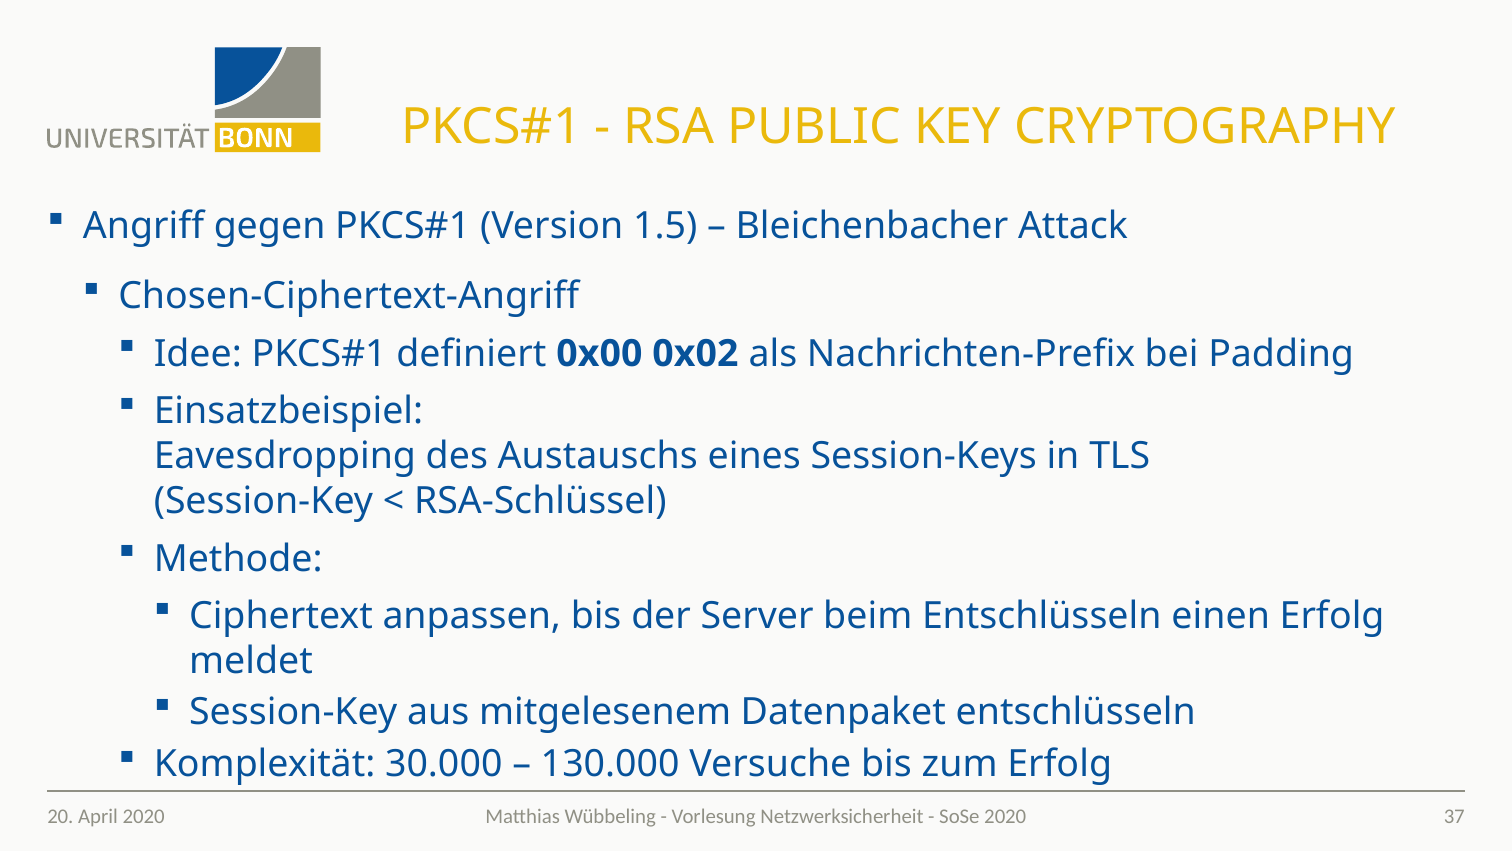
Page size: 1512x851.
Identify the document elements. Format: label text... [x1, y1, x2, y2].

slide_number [47, 791, 189, 839]
slide_number 37 [1370, 791, 1465, 839]
list Angriff gegen PKCS#1 (Version 1.5) – Bleichenbacher Attack Chosen-Ciphertext-Angriff Idee: PKCS#1 definiert 0x00 0x02 als Nachrichten-Prefix bei Padding Einsatzbeispiel: Eavesdropping des Austauschs eines Session-Keys in TLS (Session-Key < RSA-Schlüssel) Methode: Ciphertext anpassen, bis der Server beim Entschlüsseln einen Erfolg meldet Session-Key aus mitgelesenem Datenpaket entschlüsseln Komplexität: 30.000 – 130.000 Versuche bis zum Erfolg [47, 200, 1465, 745]
title PKCS#1 - RSA public key cryptographY [401, 47, 1465, 154]
footer Matthias Wübbeling - Vorlesung Netzwerksicherheit - SoSe 2020 [342, 791, 1170, 839]
